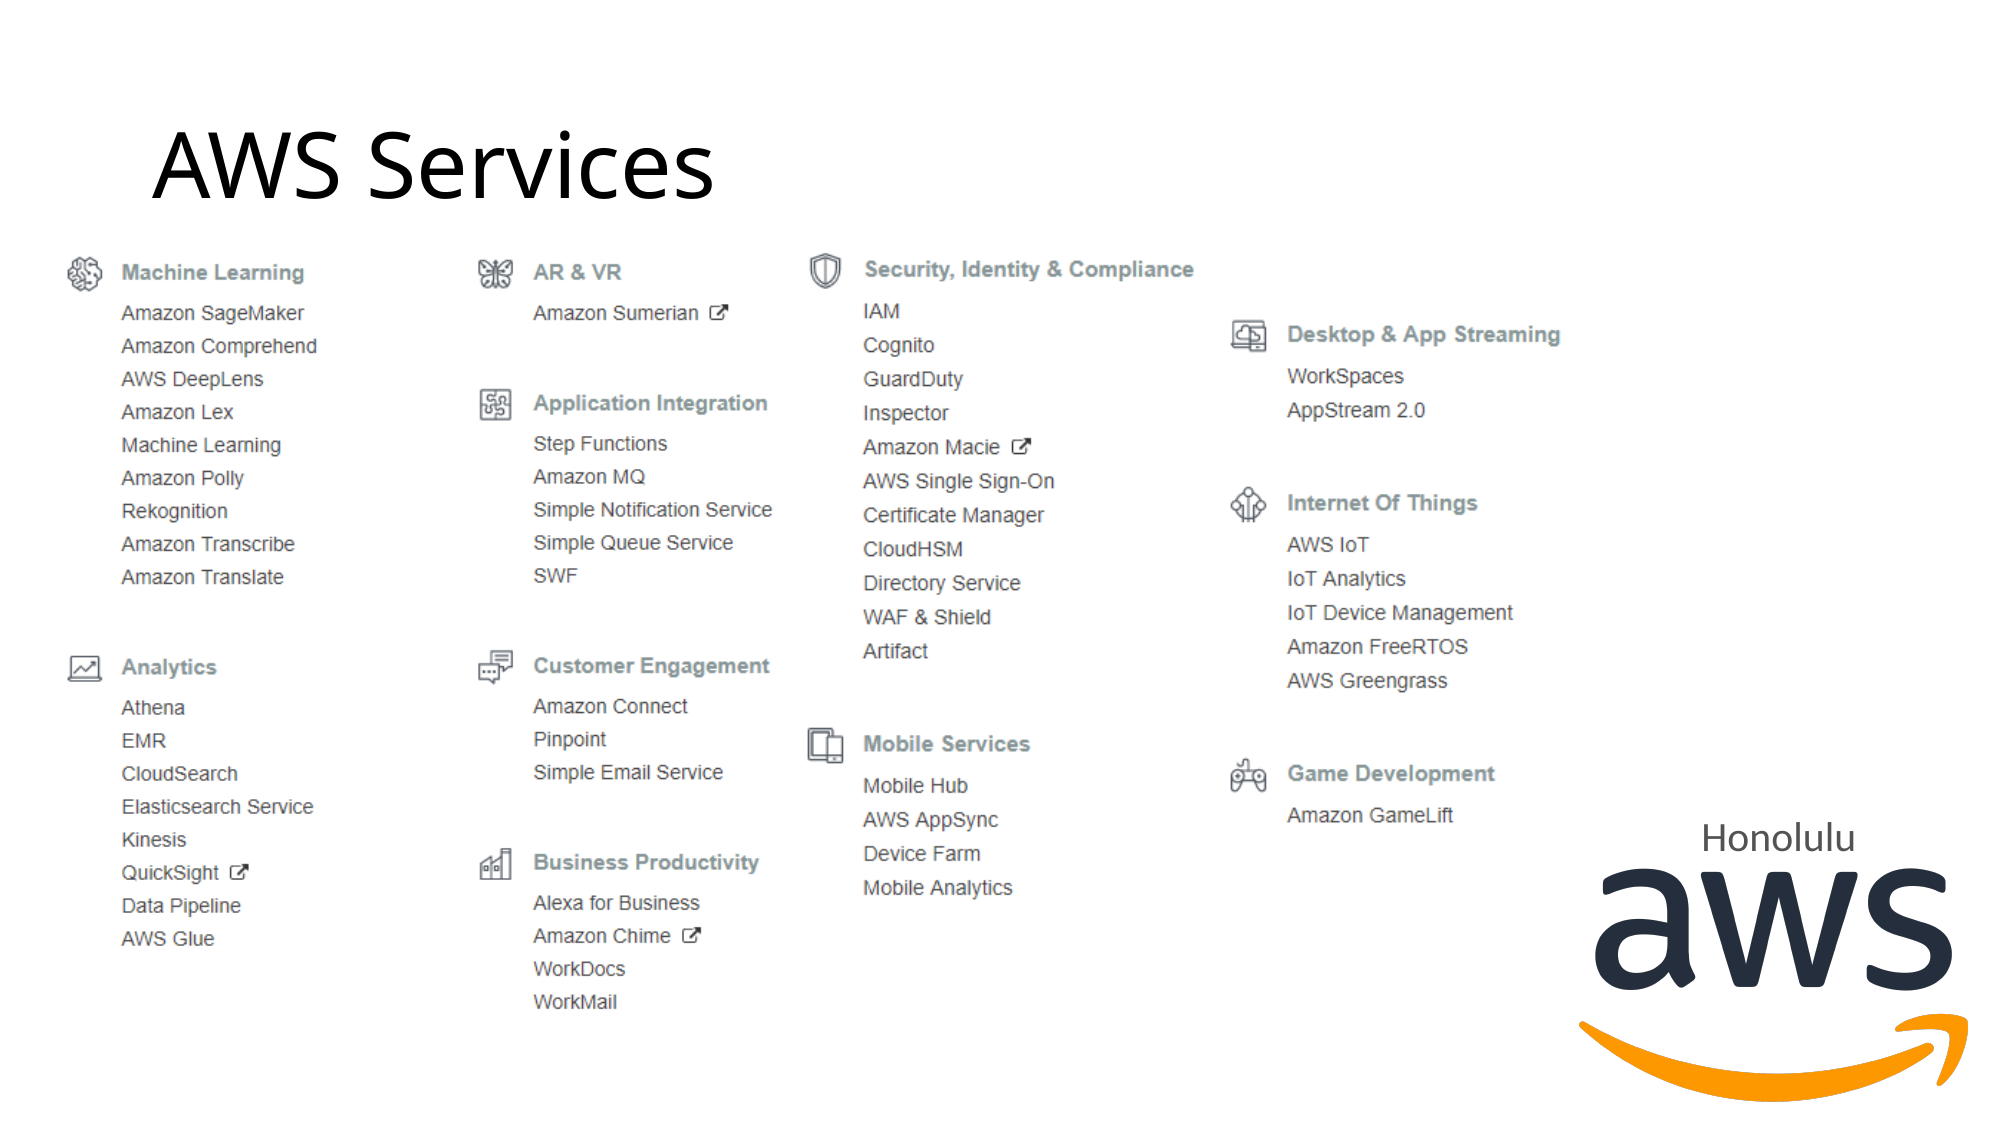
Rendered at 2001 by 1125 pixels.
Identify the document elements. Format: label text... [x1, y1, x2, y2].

picture [65, 237, 1970, 1103]
title AWS Services [137, 59, 1863, 278]
